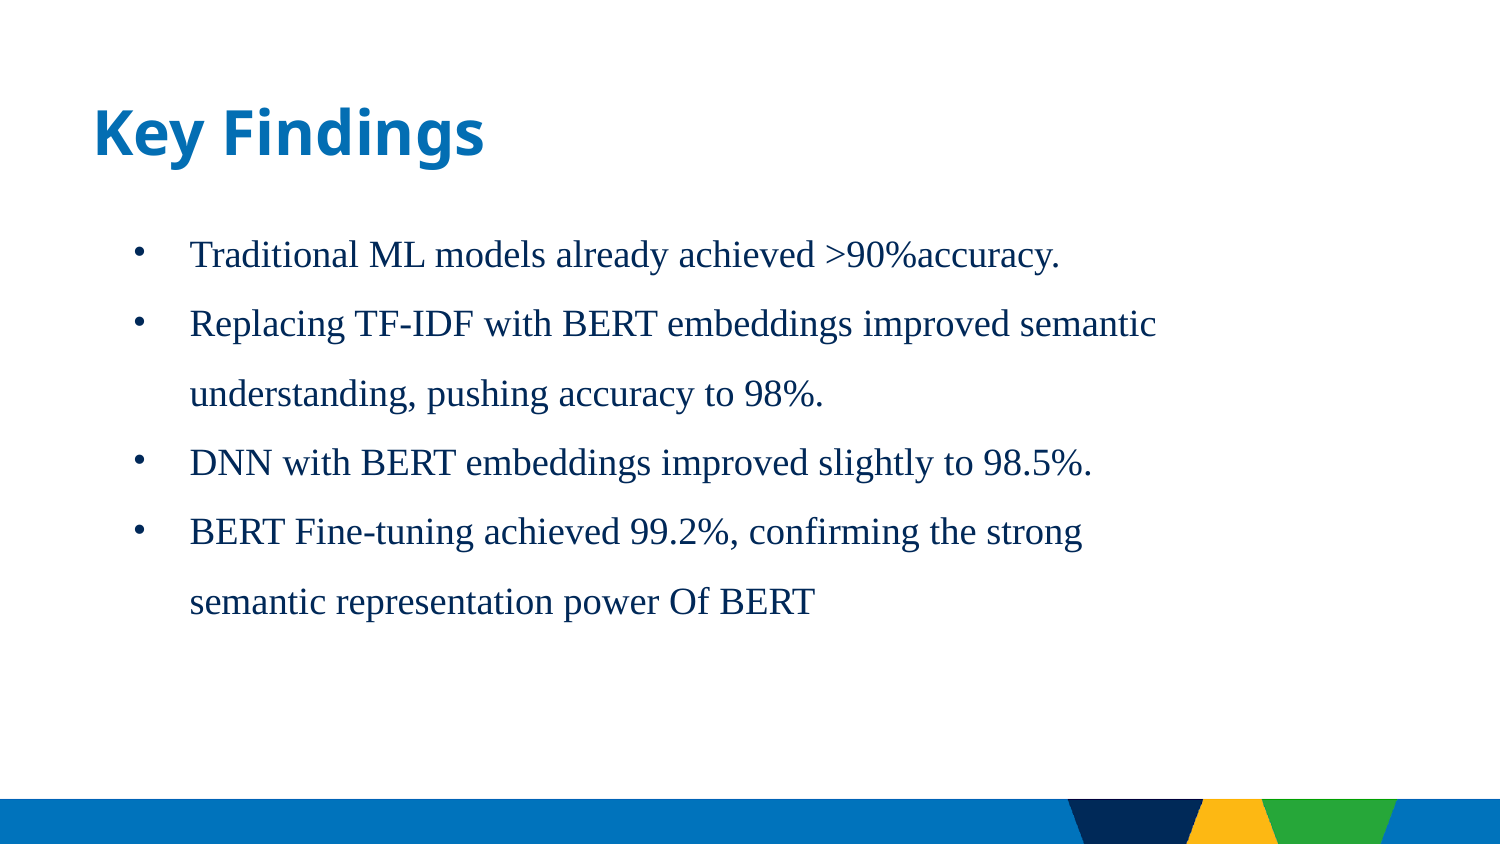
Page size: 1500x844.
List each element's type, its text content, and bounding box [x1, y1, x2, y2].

picture [0, 0, 1500, 844]
title Key Findings [77, 75, 1391, 177]
list Traditional ML models already achieved >90%accuracy. Replacing TF-IDF with BERT embeddings improved semantic understanding, pushing accuracy to 98%. DNN with BERT embeddings improved slightly to 98.5%. BERT Fine-tuning achieved 99.2%, confirming the strong semantic representation power Of BERT [99, 176, 1202, 722]
